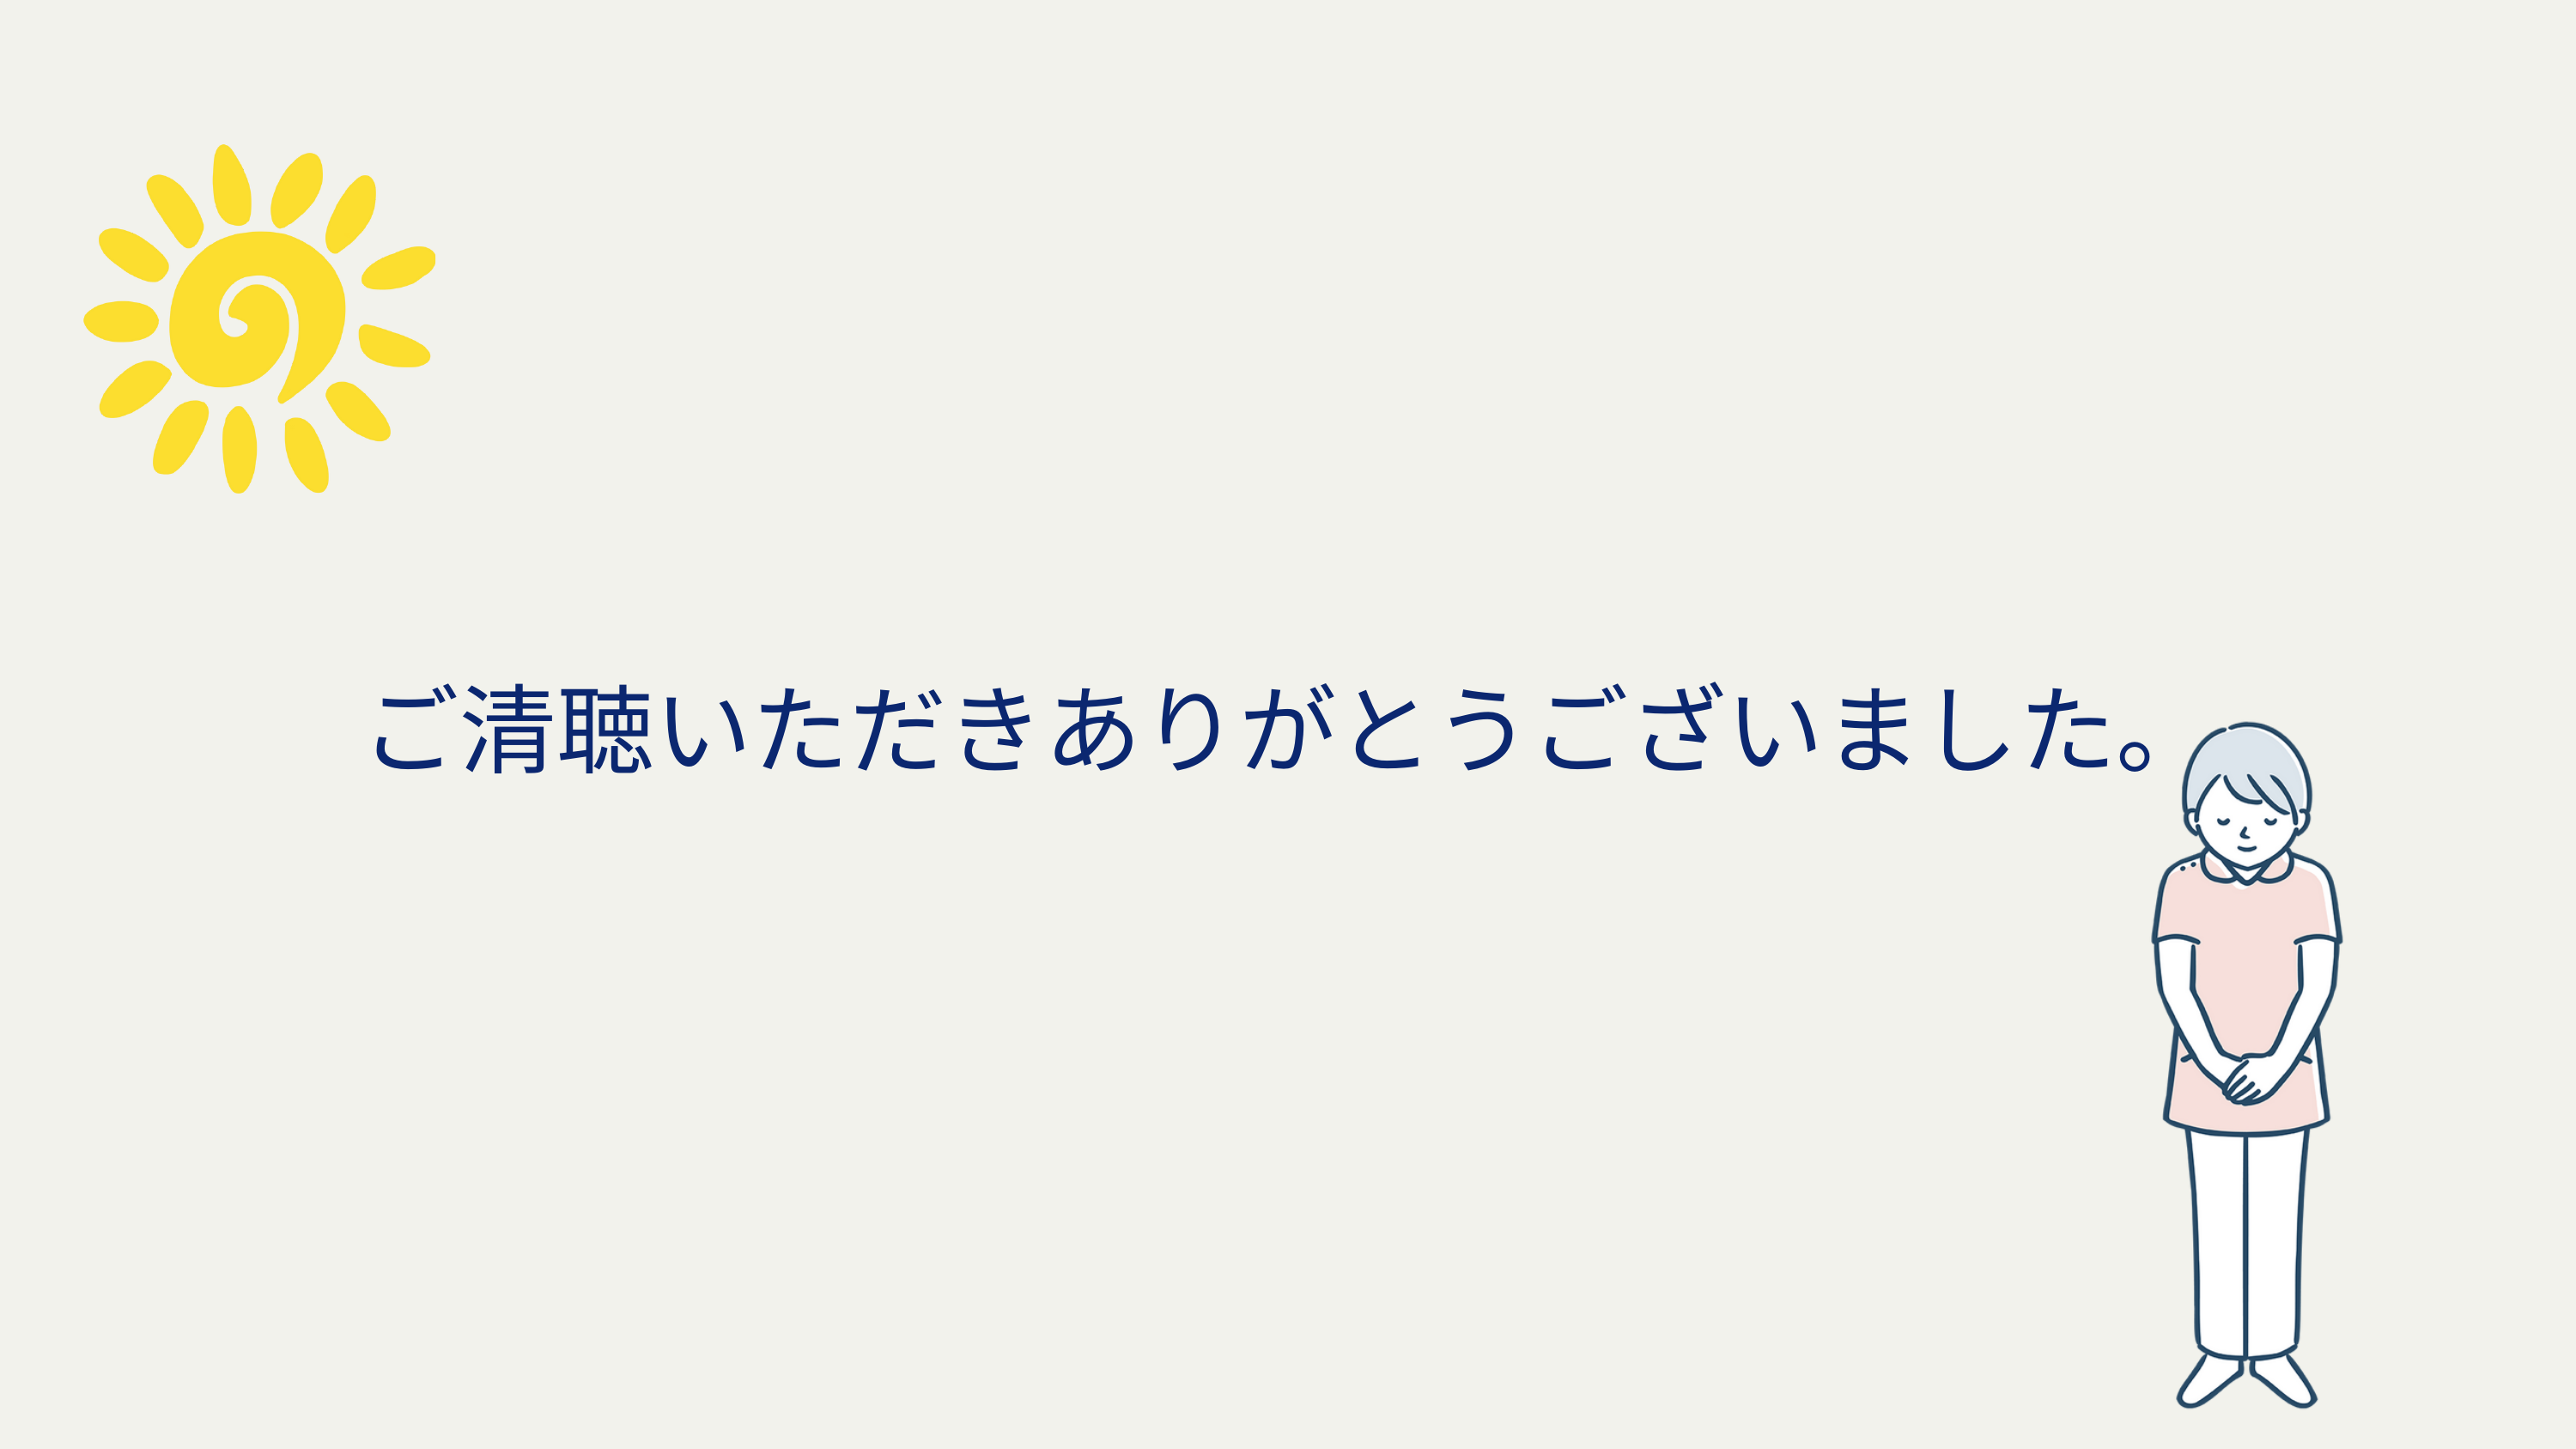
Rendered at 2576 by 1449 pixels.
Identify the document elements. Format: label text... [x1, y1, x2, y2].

text_box [2112, 612, 2432, 1449]
text_box [83, 144, 436, 494]
text_box ご清聴いただきありがとうございました。 [259, 648, 2317, 785]
